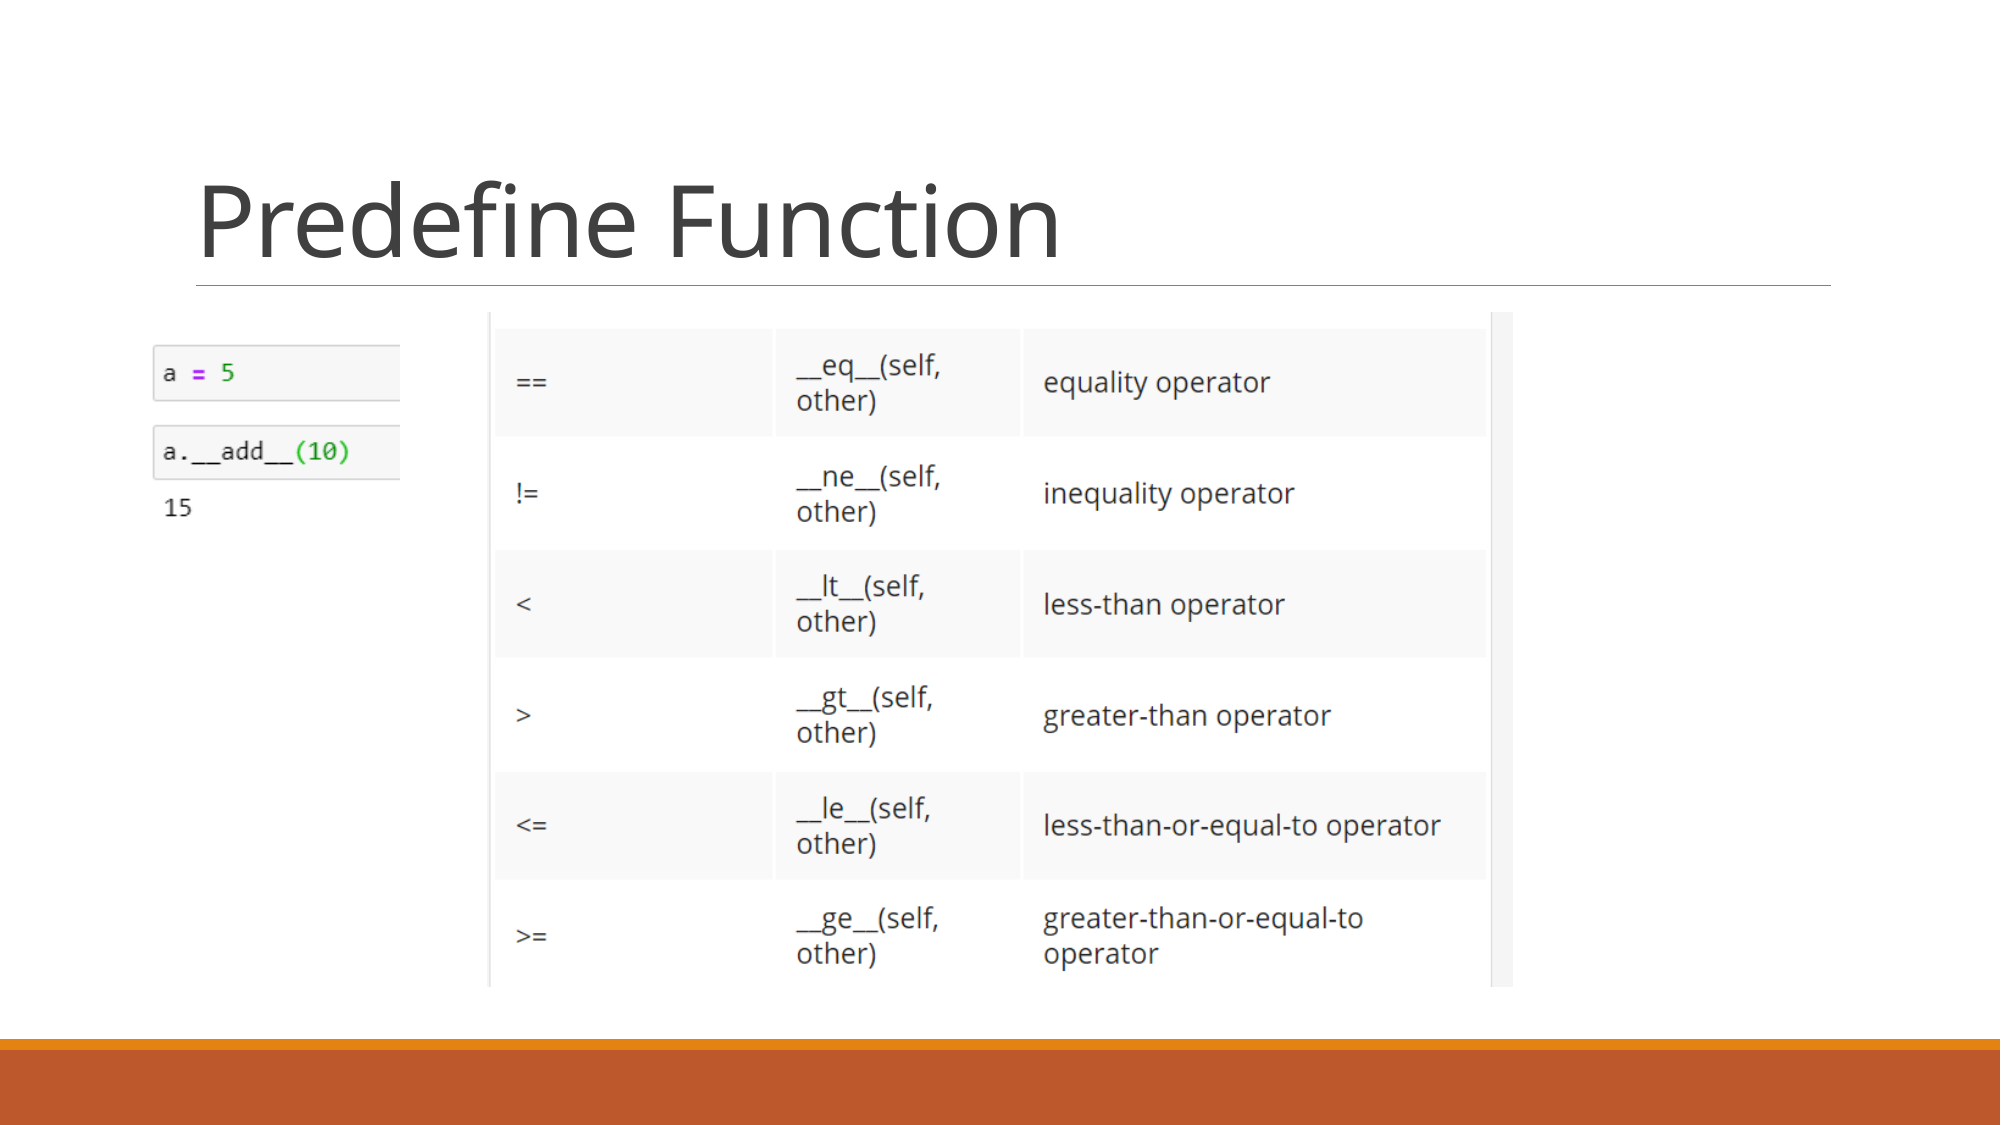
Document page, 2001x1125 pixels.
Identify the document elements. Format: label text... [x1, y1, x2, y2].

picture [150, 342, 400, 530]
title Predefine Function [180, 47, 1830, 285]
picture [486, 311, 1514, 988]
